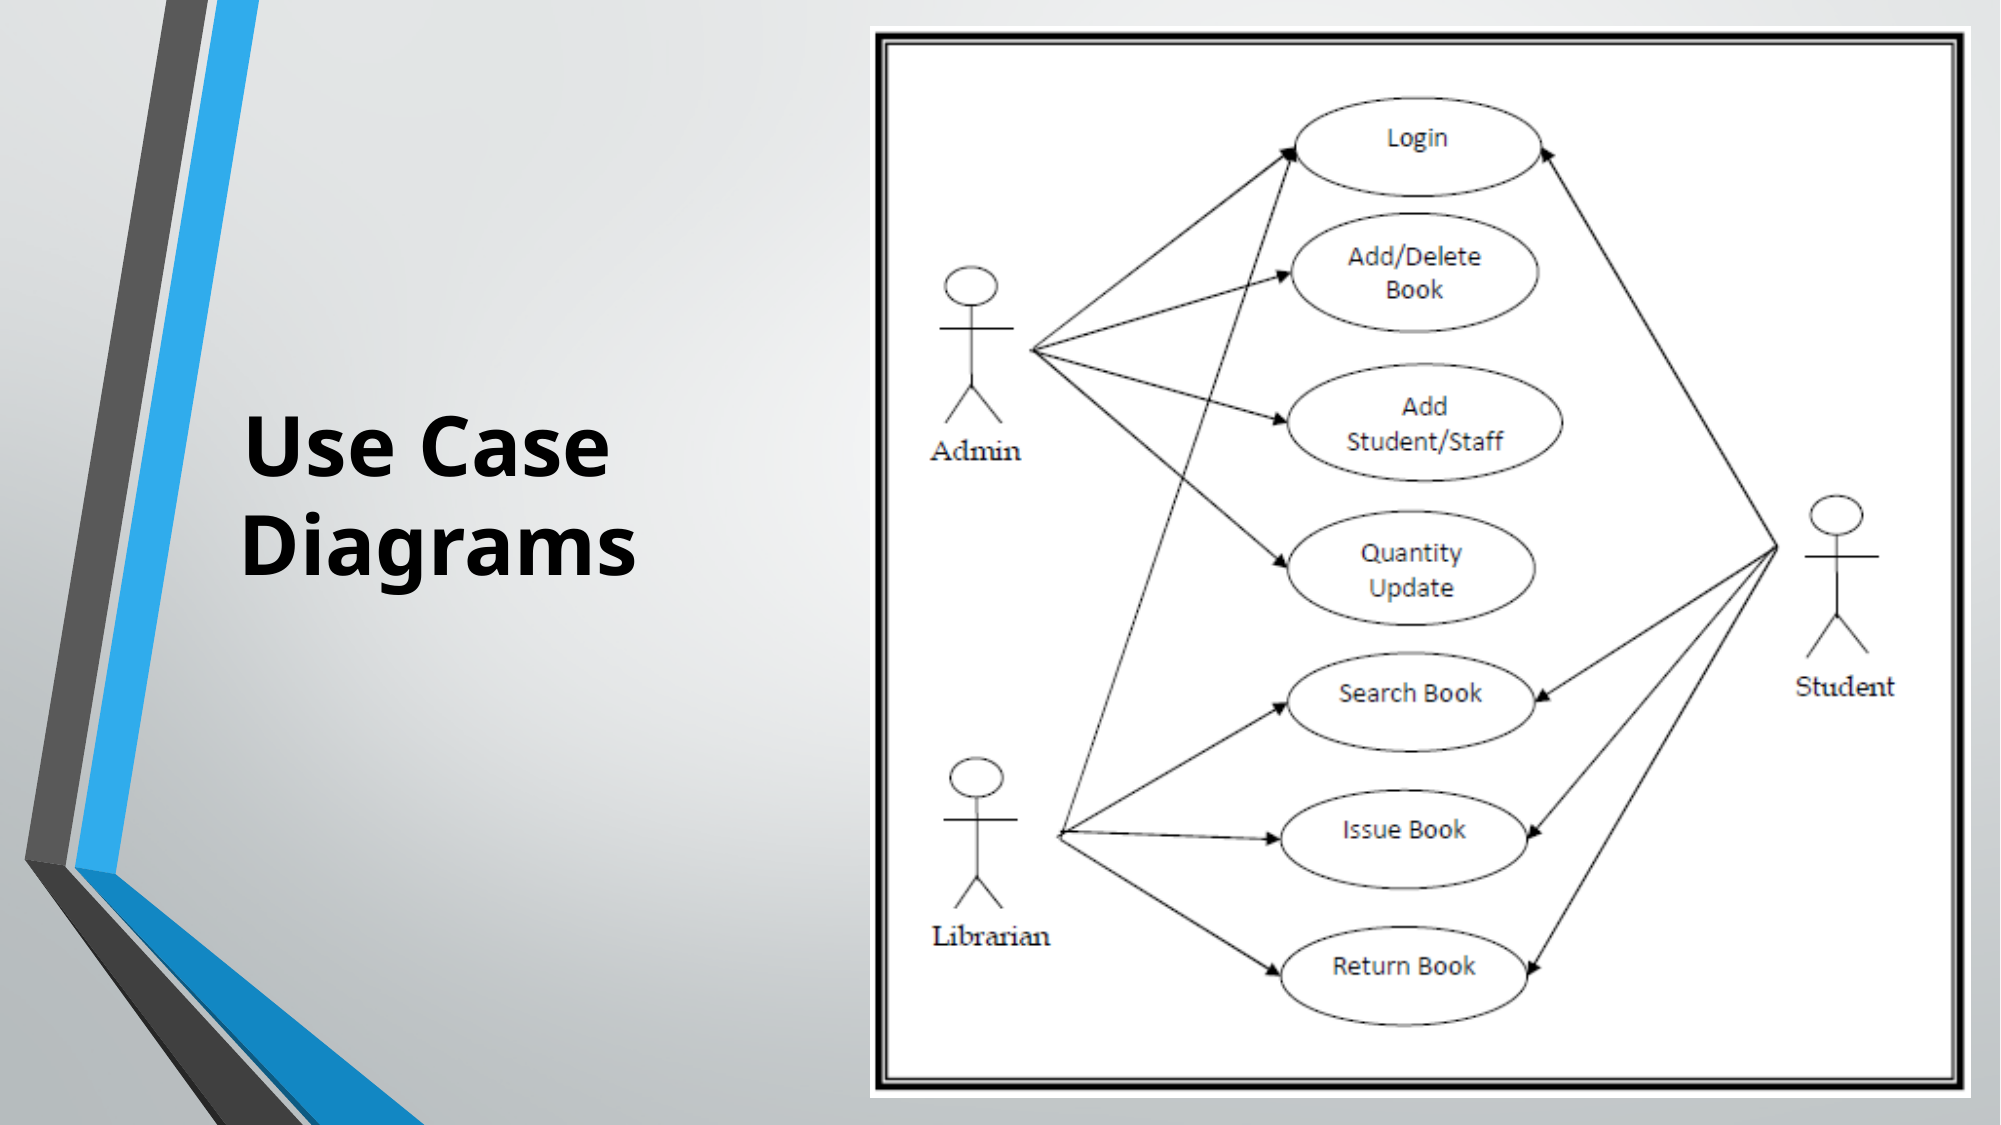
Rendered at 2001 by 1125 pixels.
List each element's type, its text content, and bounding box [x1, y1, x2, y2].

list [870, 26, 1971, 1098]
title Use Case Diagrams [122, 321, 755, 664]
